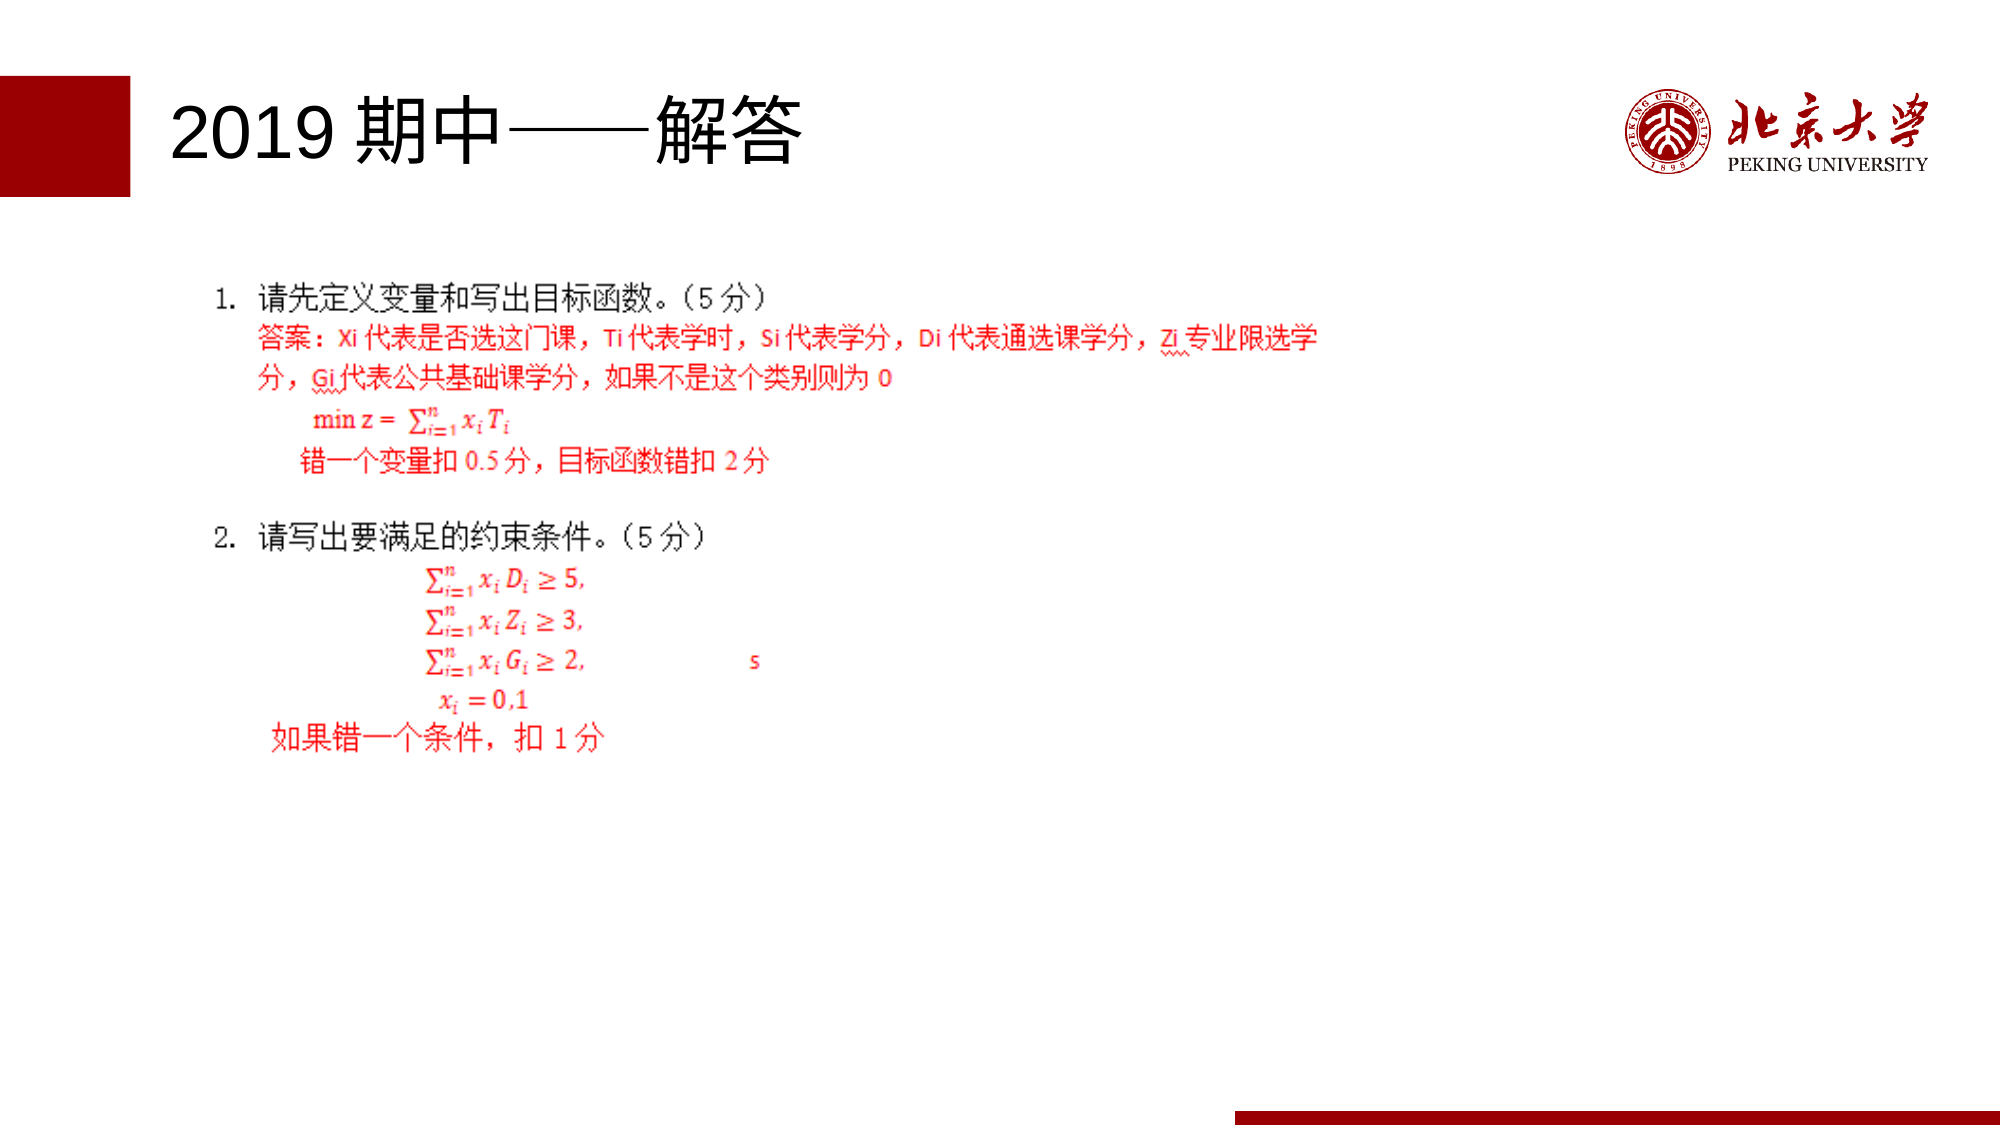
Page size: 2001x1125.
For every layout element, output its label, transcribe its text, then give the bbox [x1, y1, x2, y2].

text_box [1235, 1111, 2000, 1125]
picture [1625, 89, 1928, 174]
text_box [0, 75, 131, 197]
picture [157, 275, 1421, 764]
text_box 2019期中——解答 [154, 75, 819, 181]
